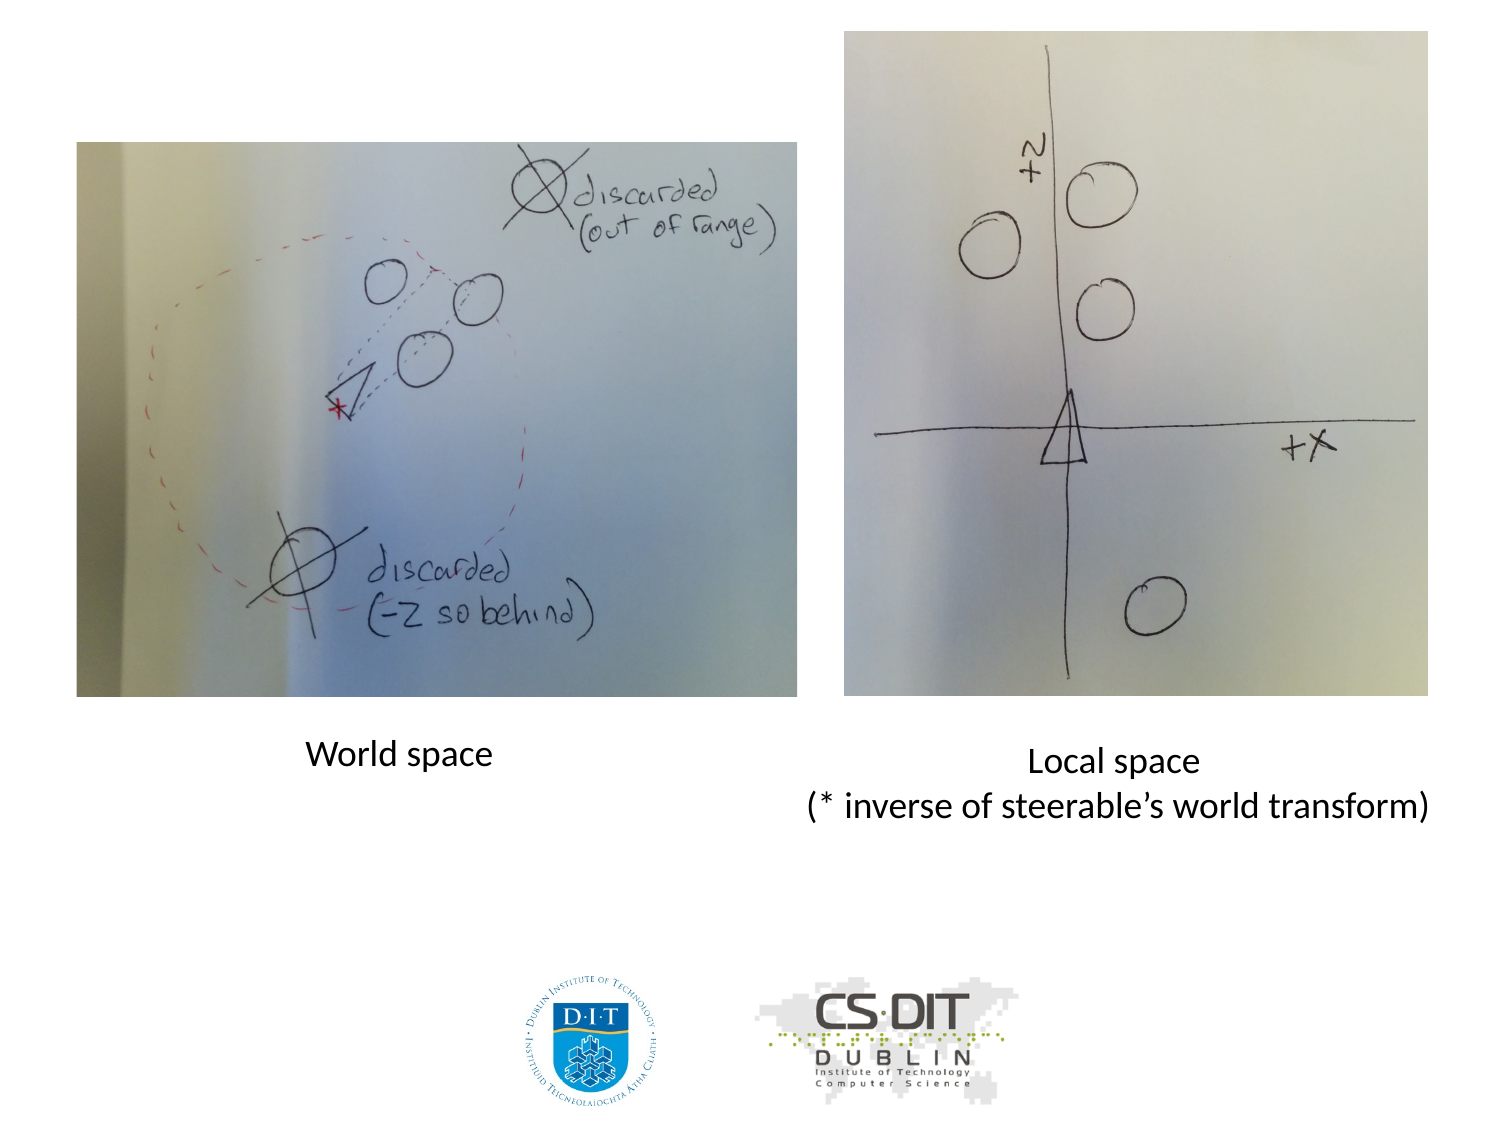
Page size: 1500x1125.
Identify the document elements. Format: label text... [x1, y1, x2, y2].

text_box World space [290, 721, 509, 781]
picture [76, 142, 798, 697]
picture [844, 31, 1428, 697]
text_box Local space (* inverse of steerable’s world transform) [773, 728, 1464, 834]
picture [738, 938, 1034, 1125]
picture [525, 976, 656, 1106]
